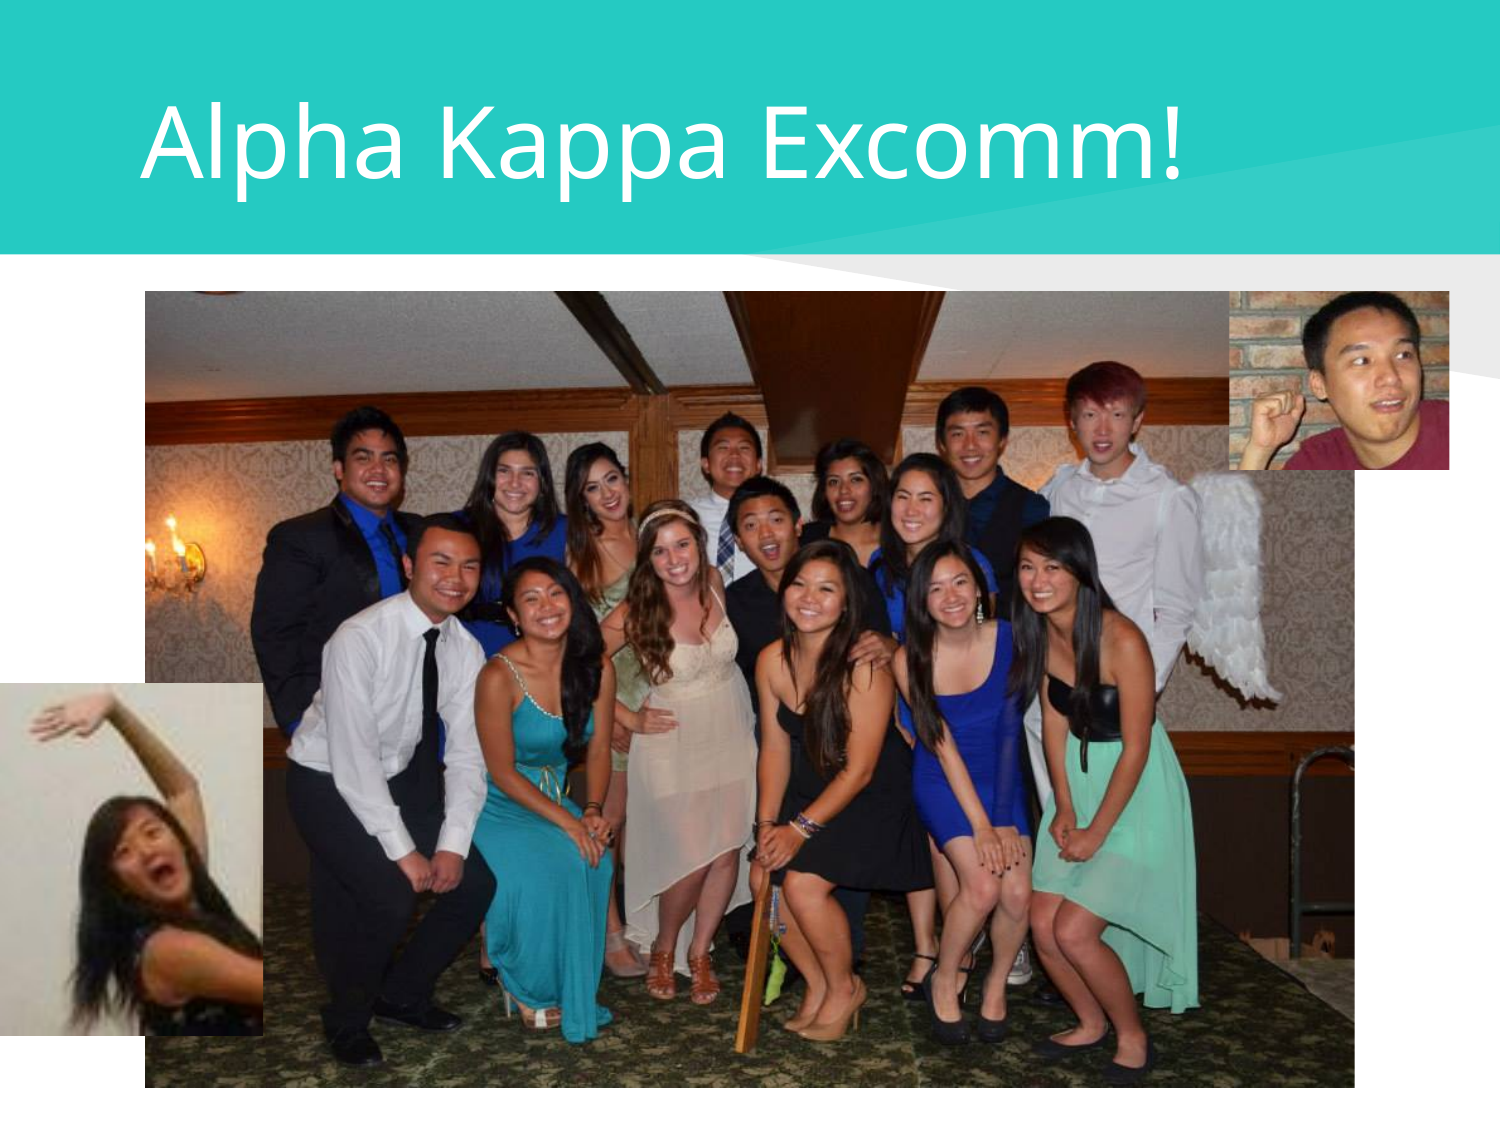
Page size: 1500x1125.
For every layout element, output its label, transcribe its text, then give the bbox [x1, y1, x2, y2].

text_box [0, 683, 264, 1036]
title Alpha Kappa Excomm! [75, 45, 1425, 233]
text_box [1229, 291, 1450, 470]
text_box [145, 291, 1355, 1088]
